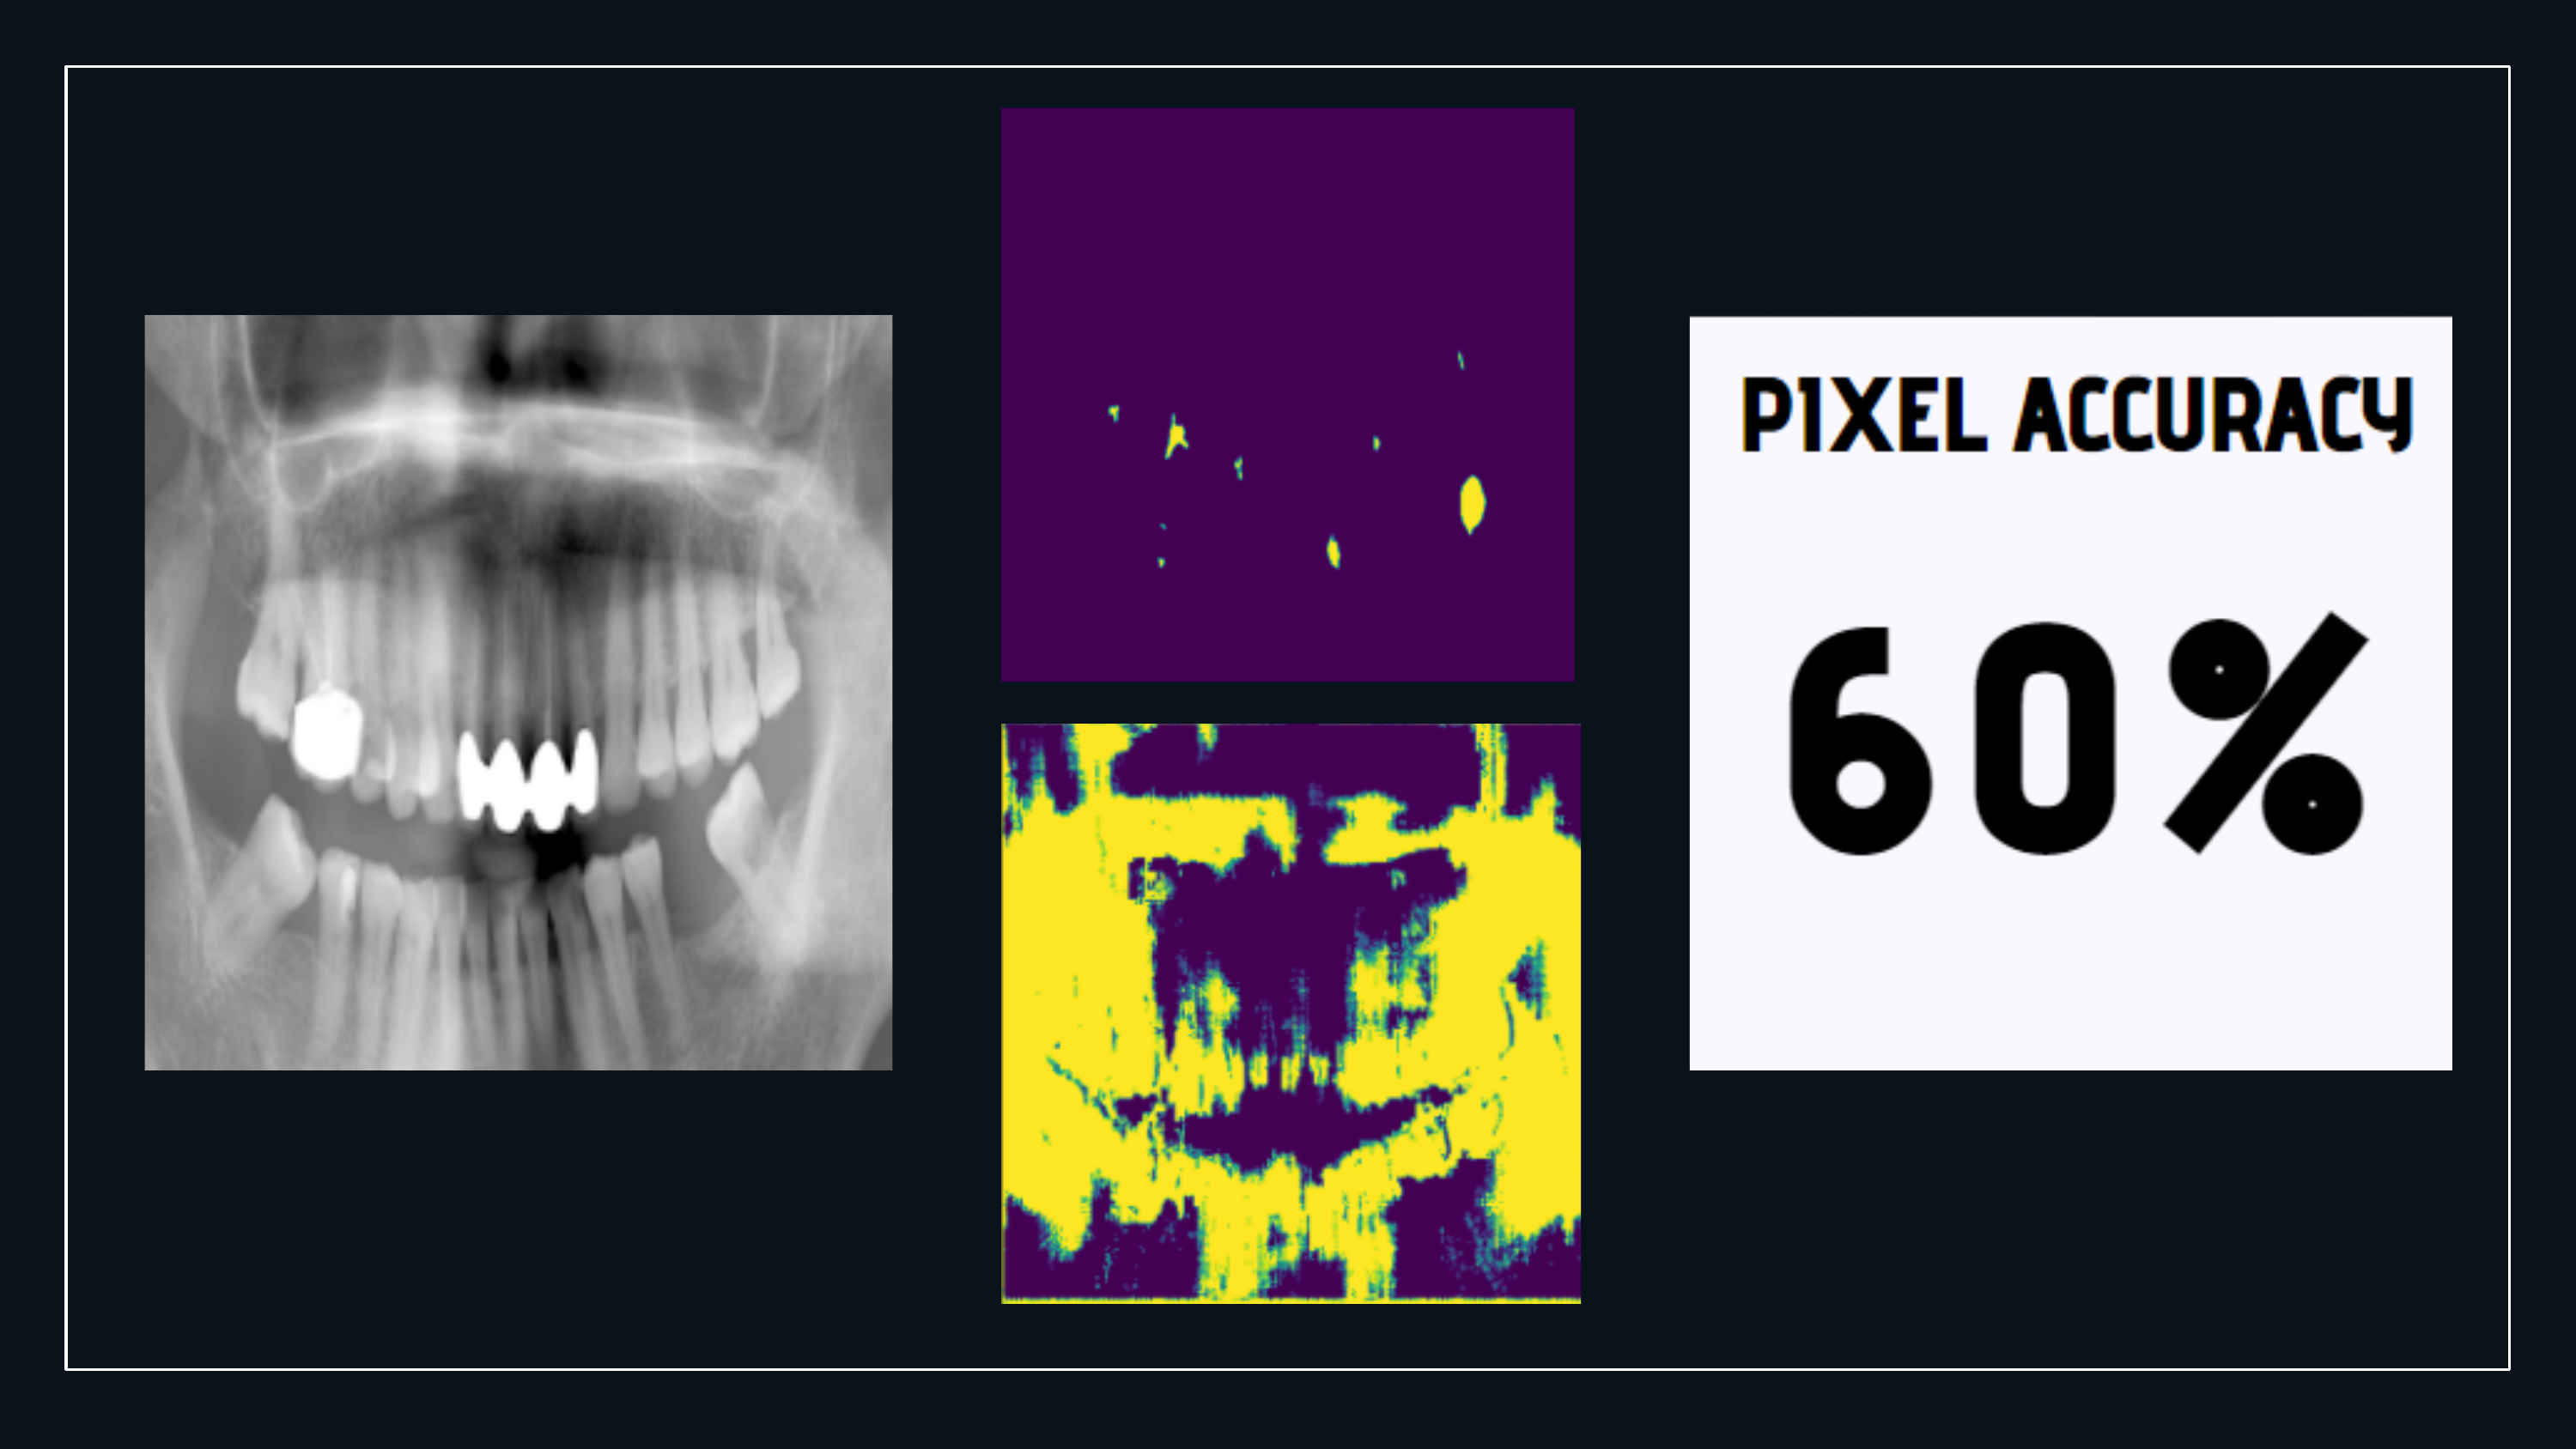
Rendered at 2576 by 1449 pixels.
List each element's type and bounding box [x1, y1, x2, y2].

text_box [65, 65, 2511, 1370]
